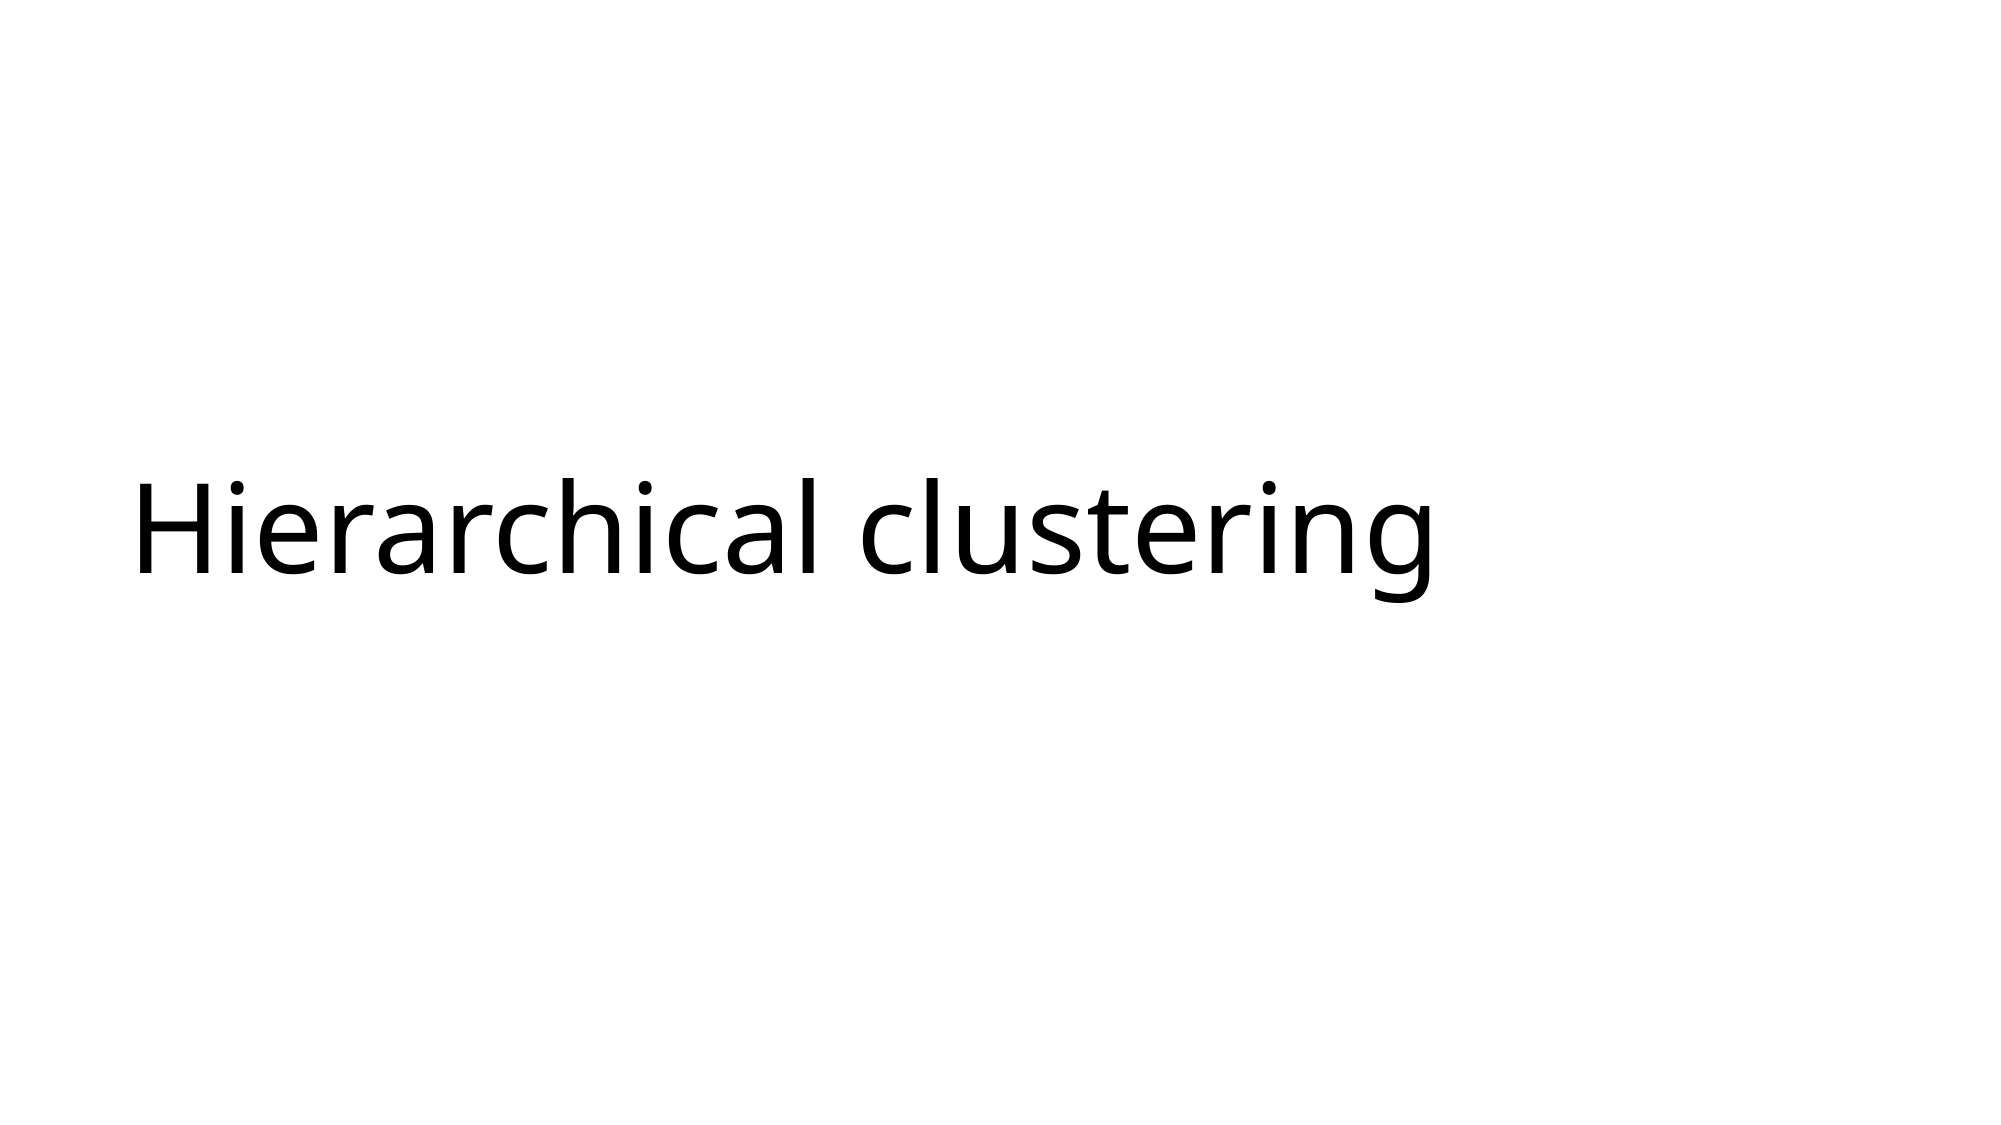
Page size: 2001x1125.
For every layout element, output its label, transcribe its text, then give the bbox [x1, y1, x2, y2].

text_box Hierarchical clustering [113, 458, 1892, 605]
